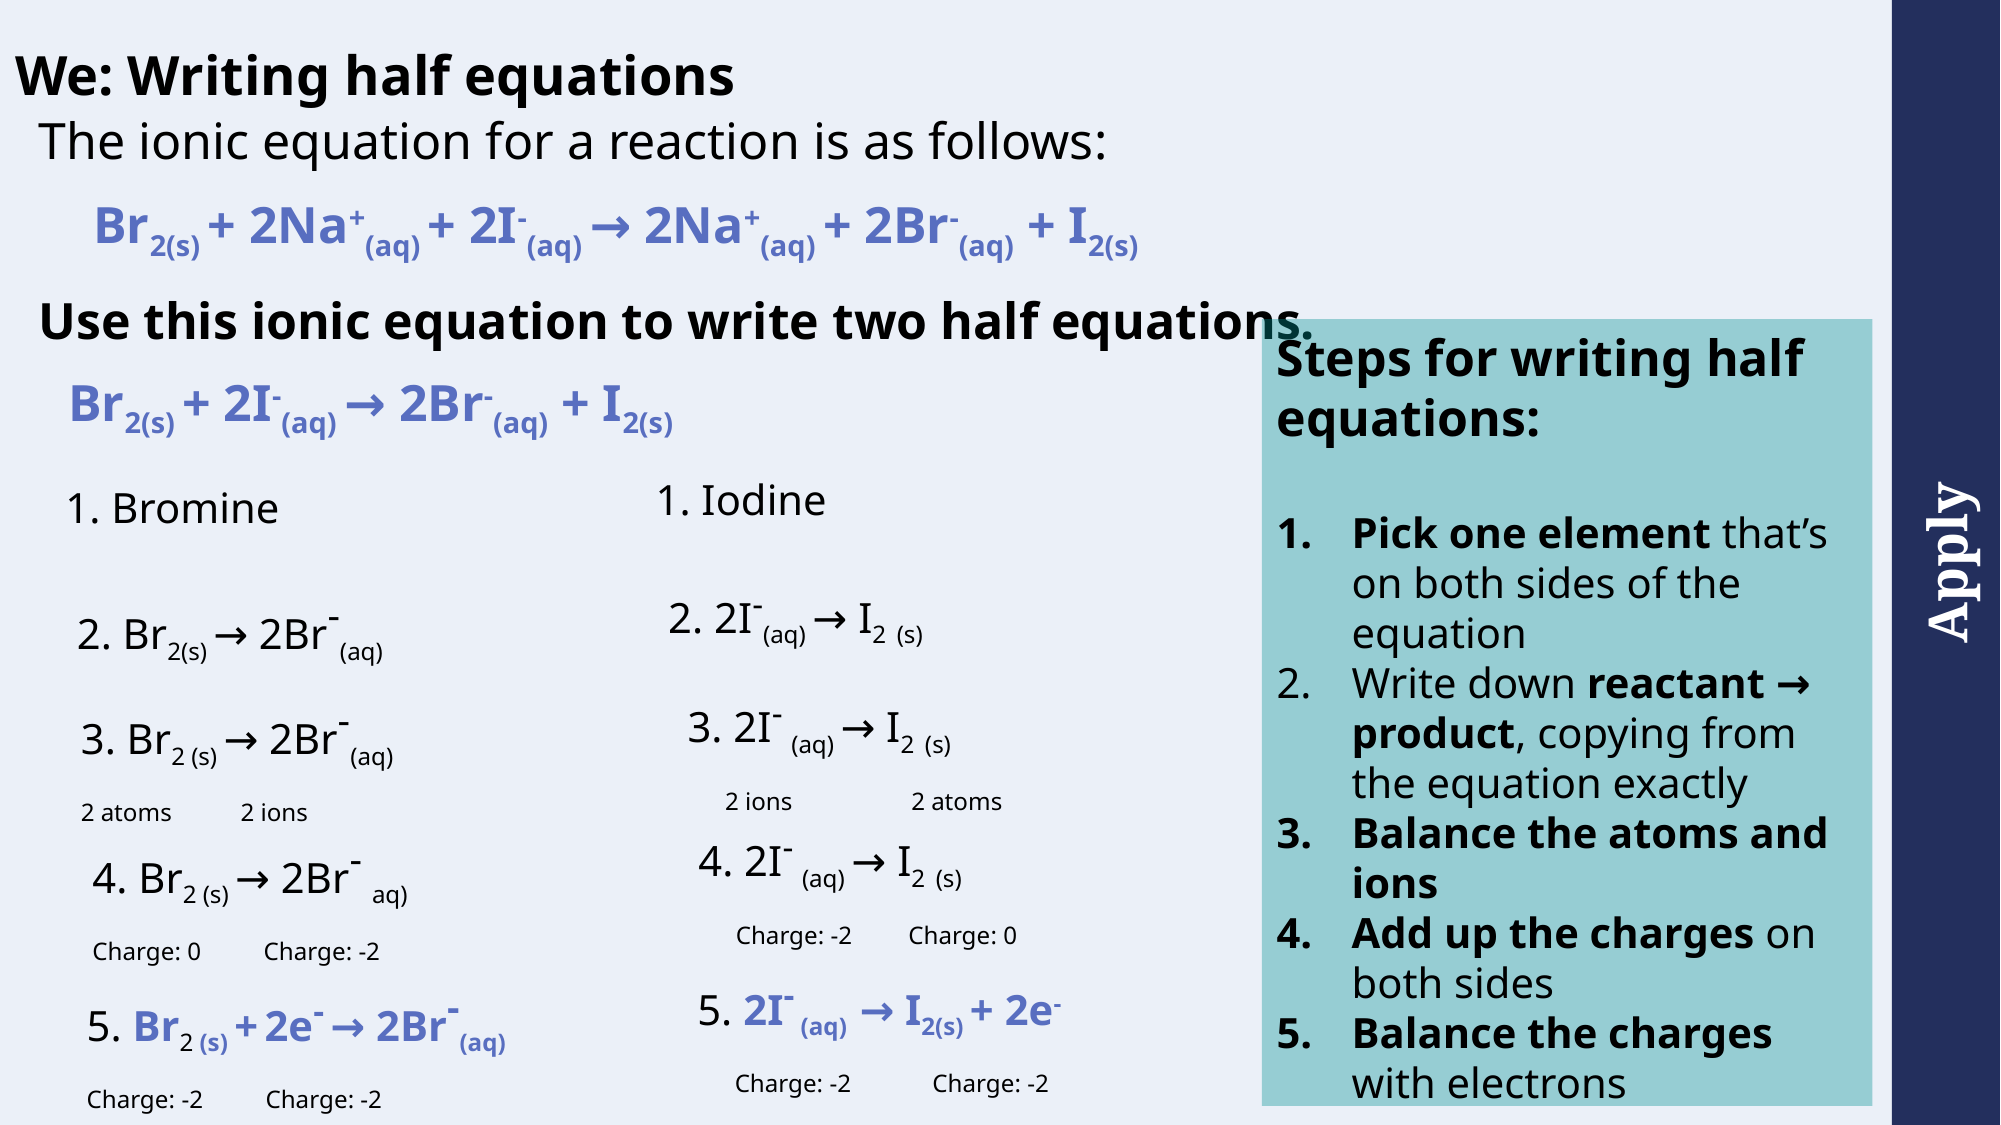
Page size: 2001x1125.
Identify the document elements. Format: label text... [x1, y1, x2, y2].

text_box Br2(s) + 2Na+(aq) + 2I-(aq) → 2Na+(aq) + 2Br-(aq) + I2(s) [78, 186, 1162, 270]
text_box The ionic equation for a reaction is as follows: Use this ionic equation to write two half equations. [23, 101, 1814, 357]
text_box Br2(s) + 2I-(aq) → 2Br-(aq) + I2(s) [53, 364, 696, 448]
text_box 4. Br2 (s) → 2Br- aq) Charge: 0 Charge: -2 [77, 819, 423, 967]
text_box 3. 2I- (aq) → I2 (s) 2 ions 2 atoms [672, 677, 1024, 823]
text_box 2. Br2(s) → 2Br-(aq) [62, 575, 405, 673]
text_box 3. Br2 (s) → 2Br-(aq) 2 atoms 2 ions [66, 680, 409, 834]
text_box 1. Iodine [640, 466, 842, 532]
text_box 5. 2I- (aq) → I2(s) + 2e- Charge: -2 Charge: -2 [682, 959, 1077, 1105]
text_box Steps for writing half equations: Pick one element that’s on both sides of the equation Write down reactant → product, copying from the equation exactly Balance the atoms and ions Add up the charges on both sides Balance the charges with electrons [1261, 318, 1873, 1107]
text_box 1. Bromine [50, 474, 295, 540]
title We: Writing half equations [0, 19, 1743, 138]
text_box 5. Br2 (s) + 2e- → 2Br-(aq) Charge: -2 Charge: -2 [71, 967, 522, 1121]
text_box 4. 2I- (aq) → I2 (s) Charge: -2 Charge: 0 [683, 811, 1033, 957]
text_box 2. 2I-(aq) → I2 (s) [653, 567, 945, 656]
